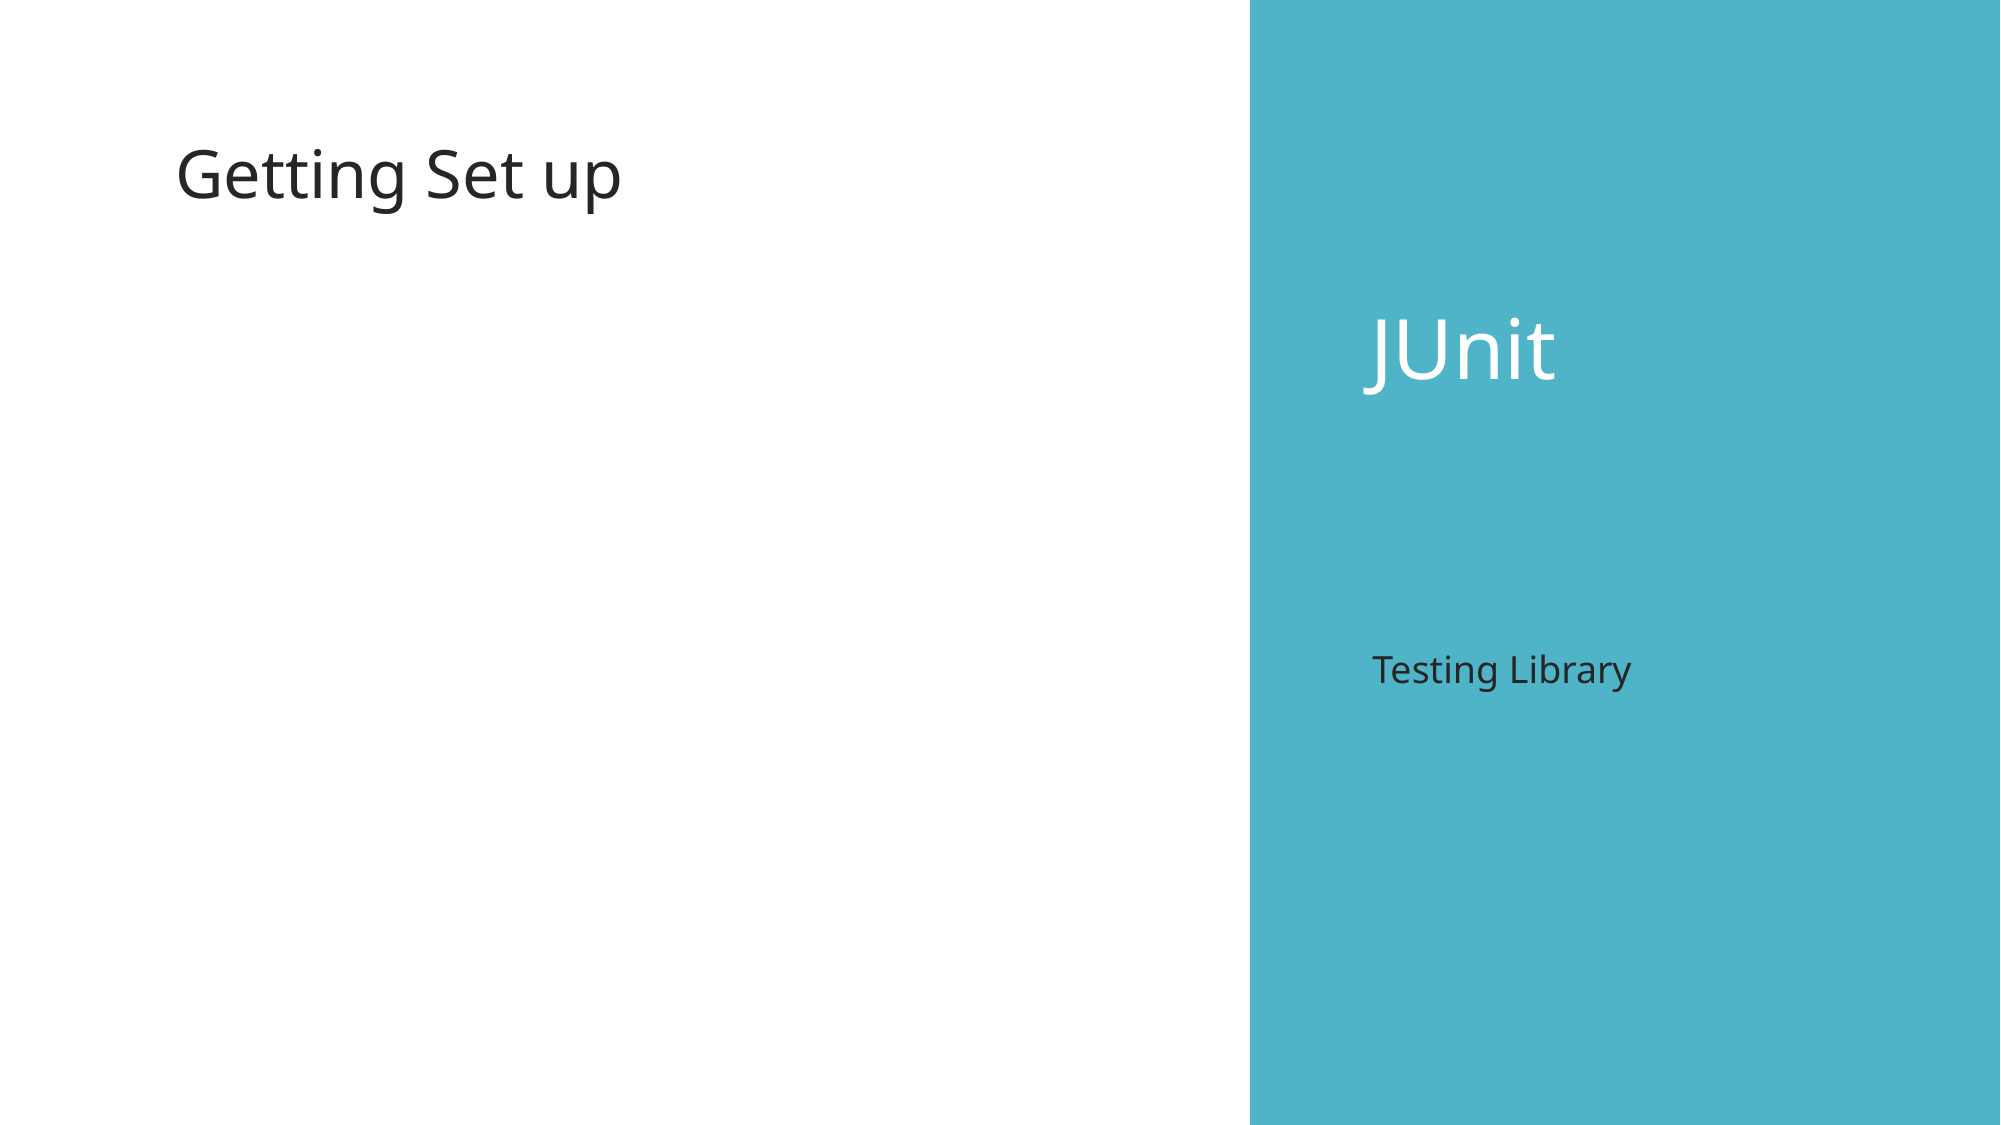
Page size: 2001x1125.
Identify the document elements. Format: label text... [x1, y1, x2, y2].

text_box Getting Set up [125, 124, 1125, 875]
text_box Testing Library [1357, 411, 1915, 925]
text_box JUnit [1355, 88, 1910, 404]
